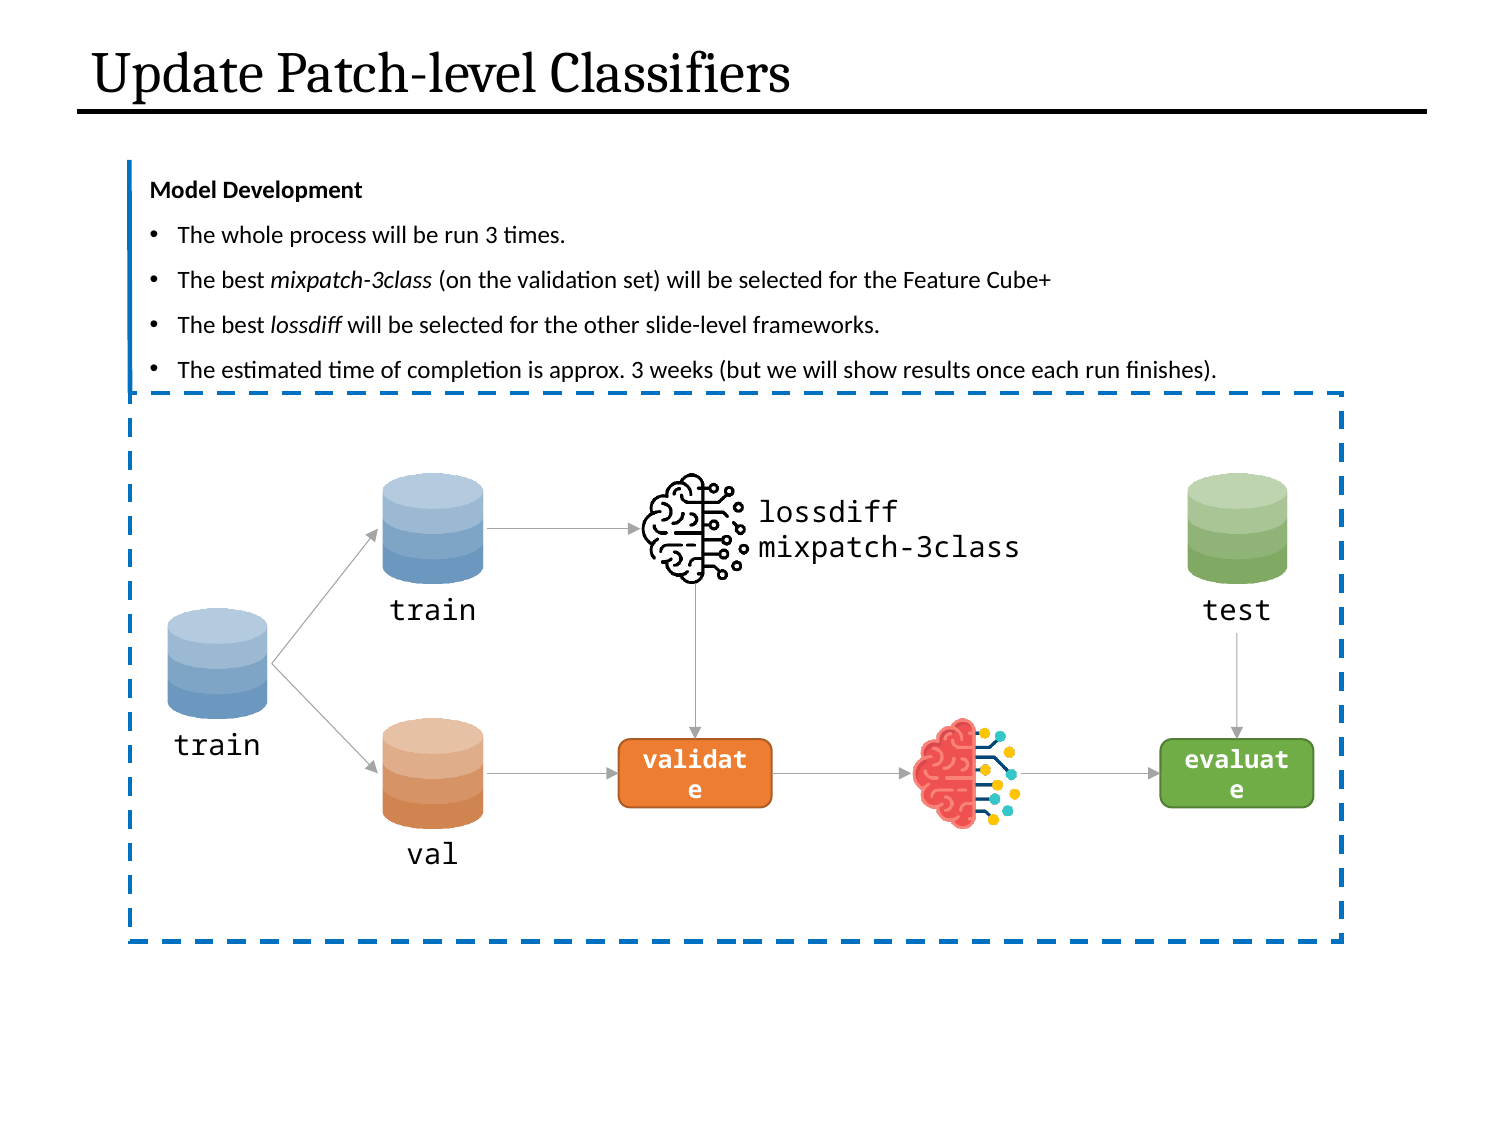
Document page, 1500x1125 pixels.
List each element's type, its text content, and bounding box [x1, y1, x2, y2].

picture [162, 608, 271, 719]
picture [911, 718, 1021, 829]
picture [377, 473, 488, 584]
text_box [271, 528, 378, 663]
text_box Update Patch-level Classifiers [76, 0, 1424, 112]
text_box Model Development The whole process will be run 3 times. The best mixpatch-3class (on the validation set) will be selected for the Feature Cube+ The best lossdiff will be selected for the other slide-level frameworks. The estimated time of completion is approx. 3 weeks (but we will show results once each run finishes). [134, 151, 1340, 391]
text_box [271, 663, 378, 774]
picture [640, 473, 750, 584]
text_box [129, 392, 1343, 942]
picture [1182, 473, 1292, 584]
picture [377, 718, 488, 829]
